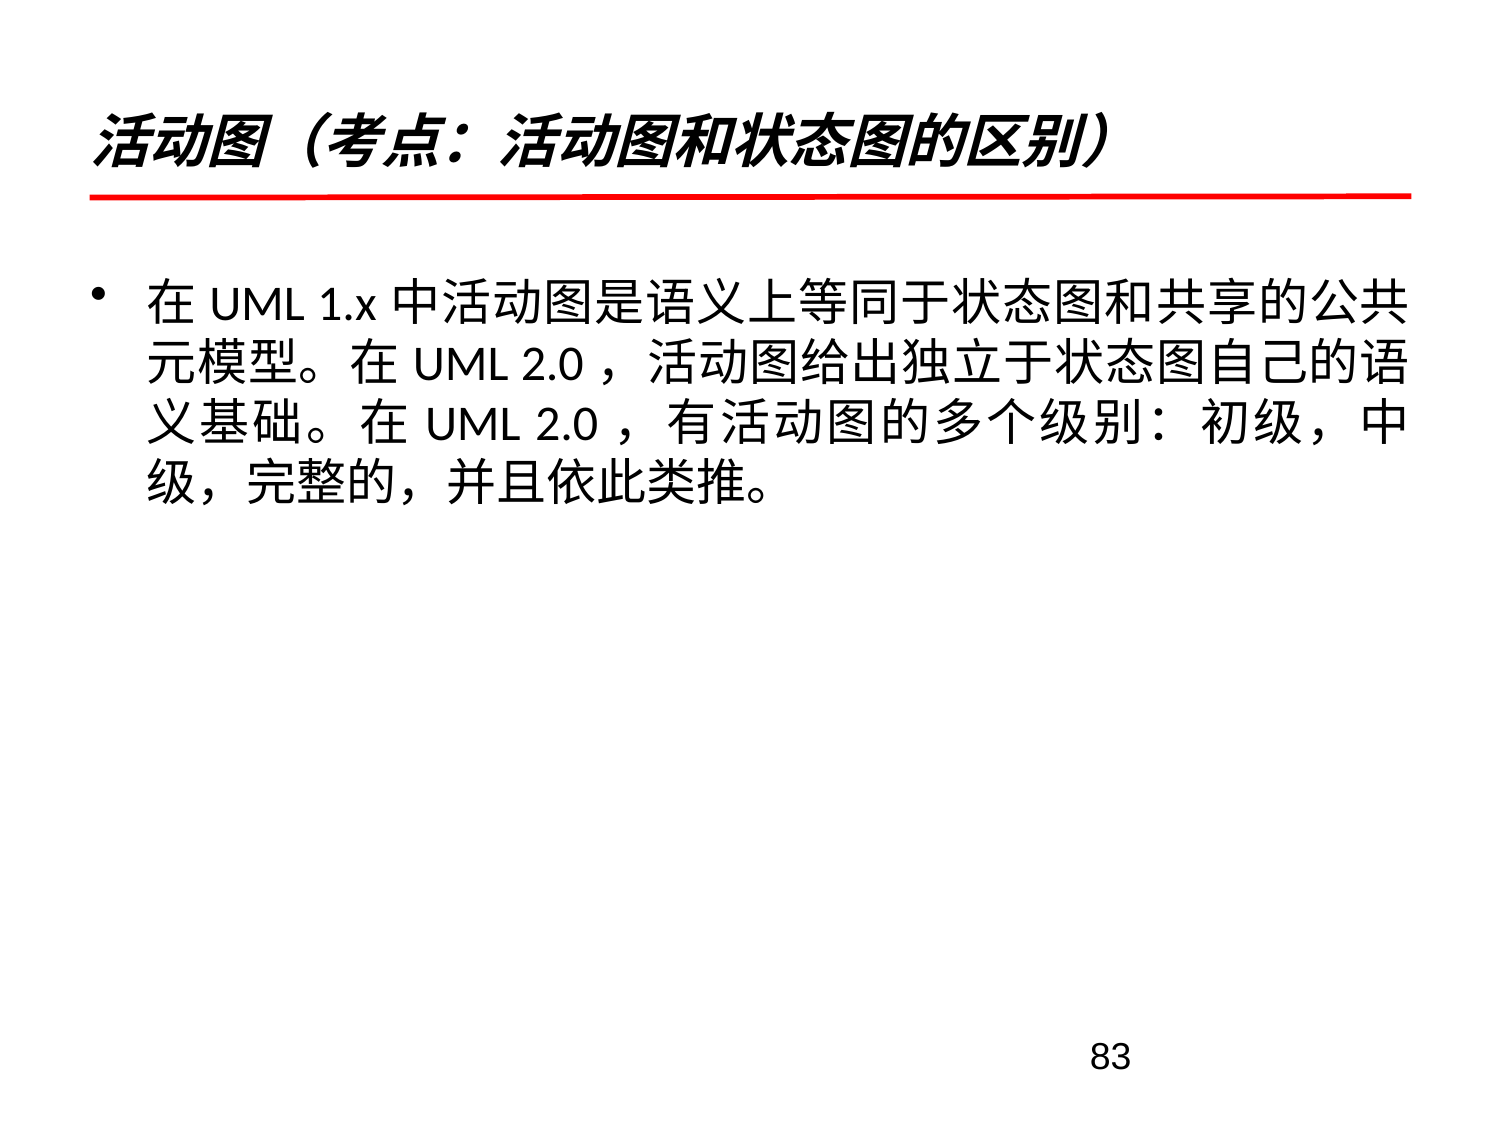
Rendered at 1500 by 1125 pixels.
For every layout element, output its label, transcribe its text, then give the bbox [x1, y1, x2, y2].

title 活动图（考点：活动图和状态图的区别） [75, 45, 1425, 233]
list 在UML 1.x中活动图是语义上等同于状态图和共享的公共元模型。在UML 2.0，活动图给出独立于状态图自己的语义基础。在UML 2.0，有活动图的多个级别：初级，中级，完整的，并且依此类推。 [75, 262, 1425, 1005]
slide_number 83 [1074, 1024, 1426, 1103]
